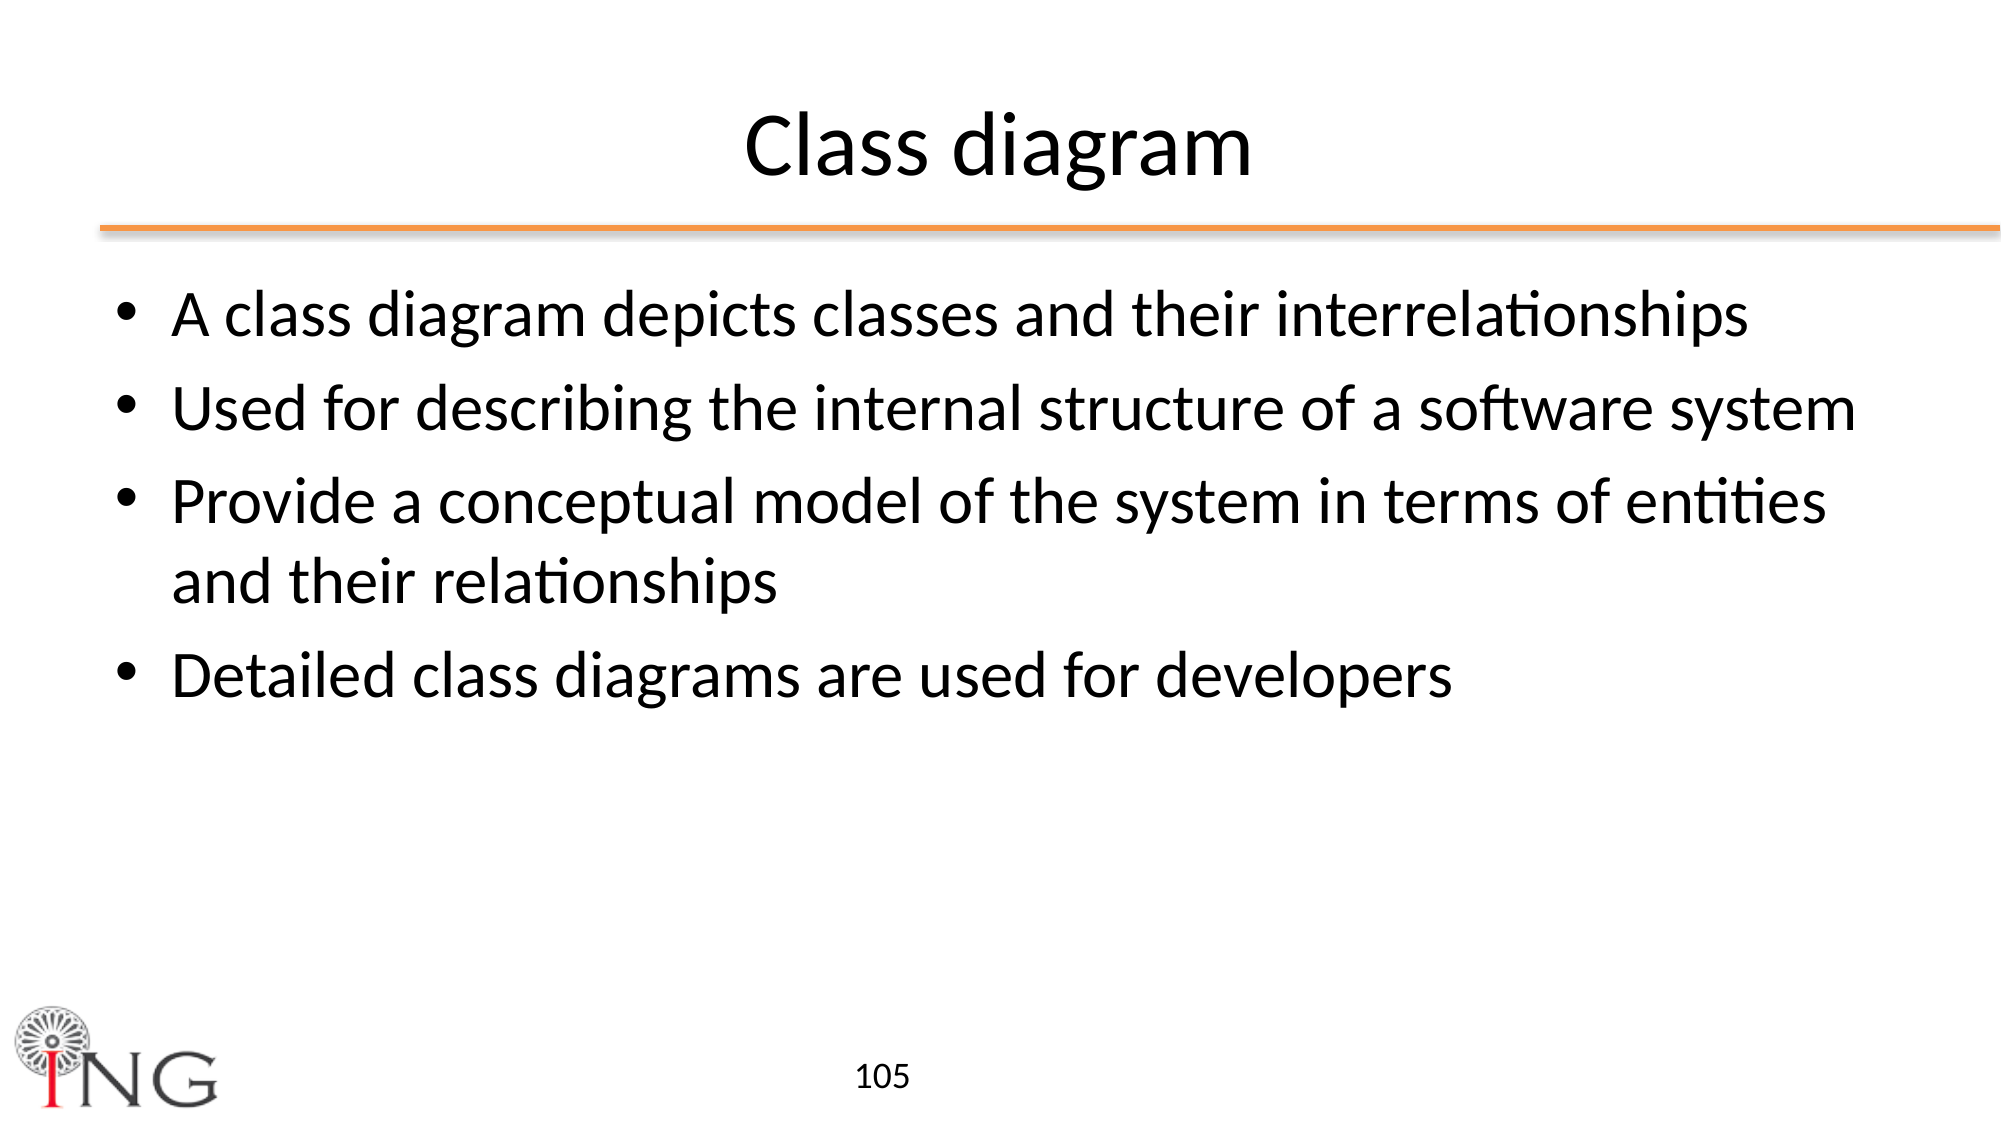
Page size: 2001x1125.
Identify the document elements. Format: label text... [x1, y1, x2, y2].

title Class diagram [99, 45, 1900, 233]
list A class diagram depicts classes and their interrelationships Used for describing the internal structure of a software system Provide a conceptual model of the system in terms of entities and their relationships Detailed class diagrams are used for developers [99, 262, 1900, 1005]
slide_number 105 [839, 1043, 1900, 1104]
picture [0, 987, 244, 1125]
